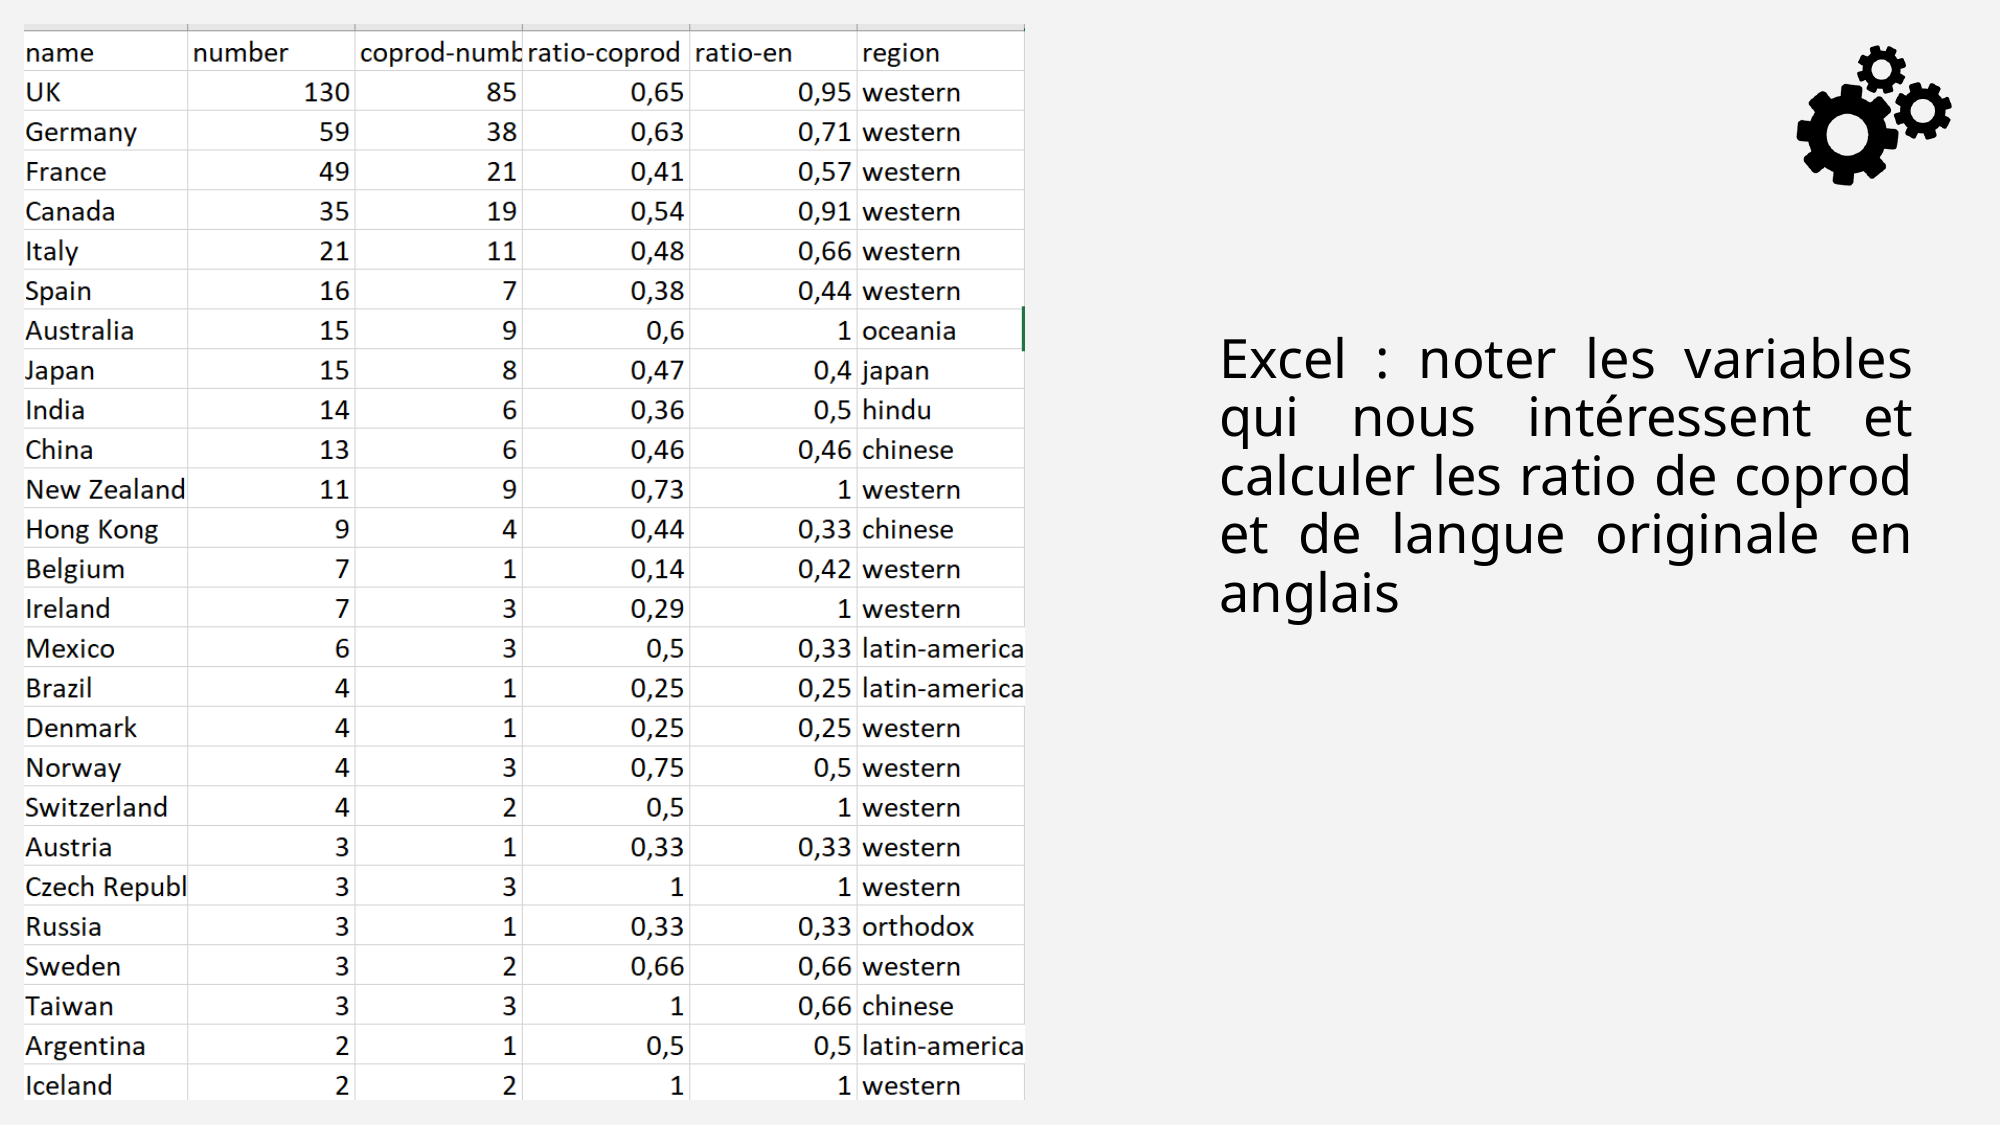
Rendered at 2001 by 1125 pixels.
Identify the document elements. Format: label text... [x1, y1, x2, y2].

picture [1780, 33, 1970, 191]
picture [24, 24, 1025, 1101]
text_box Excel : noter les variables qui nous intéressent et calculer les ratio de coprod et de langue originale en anglais [1204, 316, 1929, 674]
